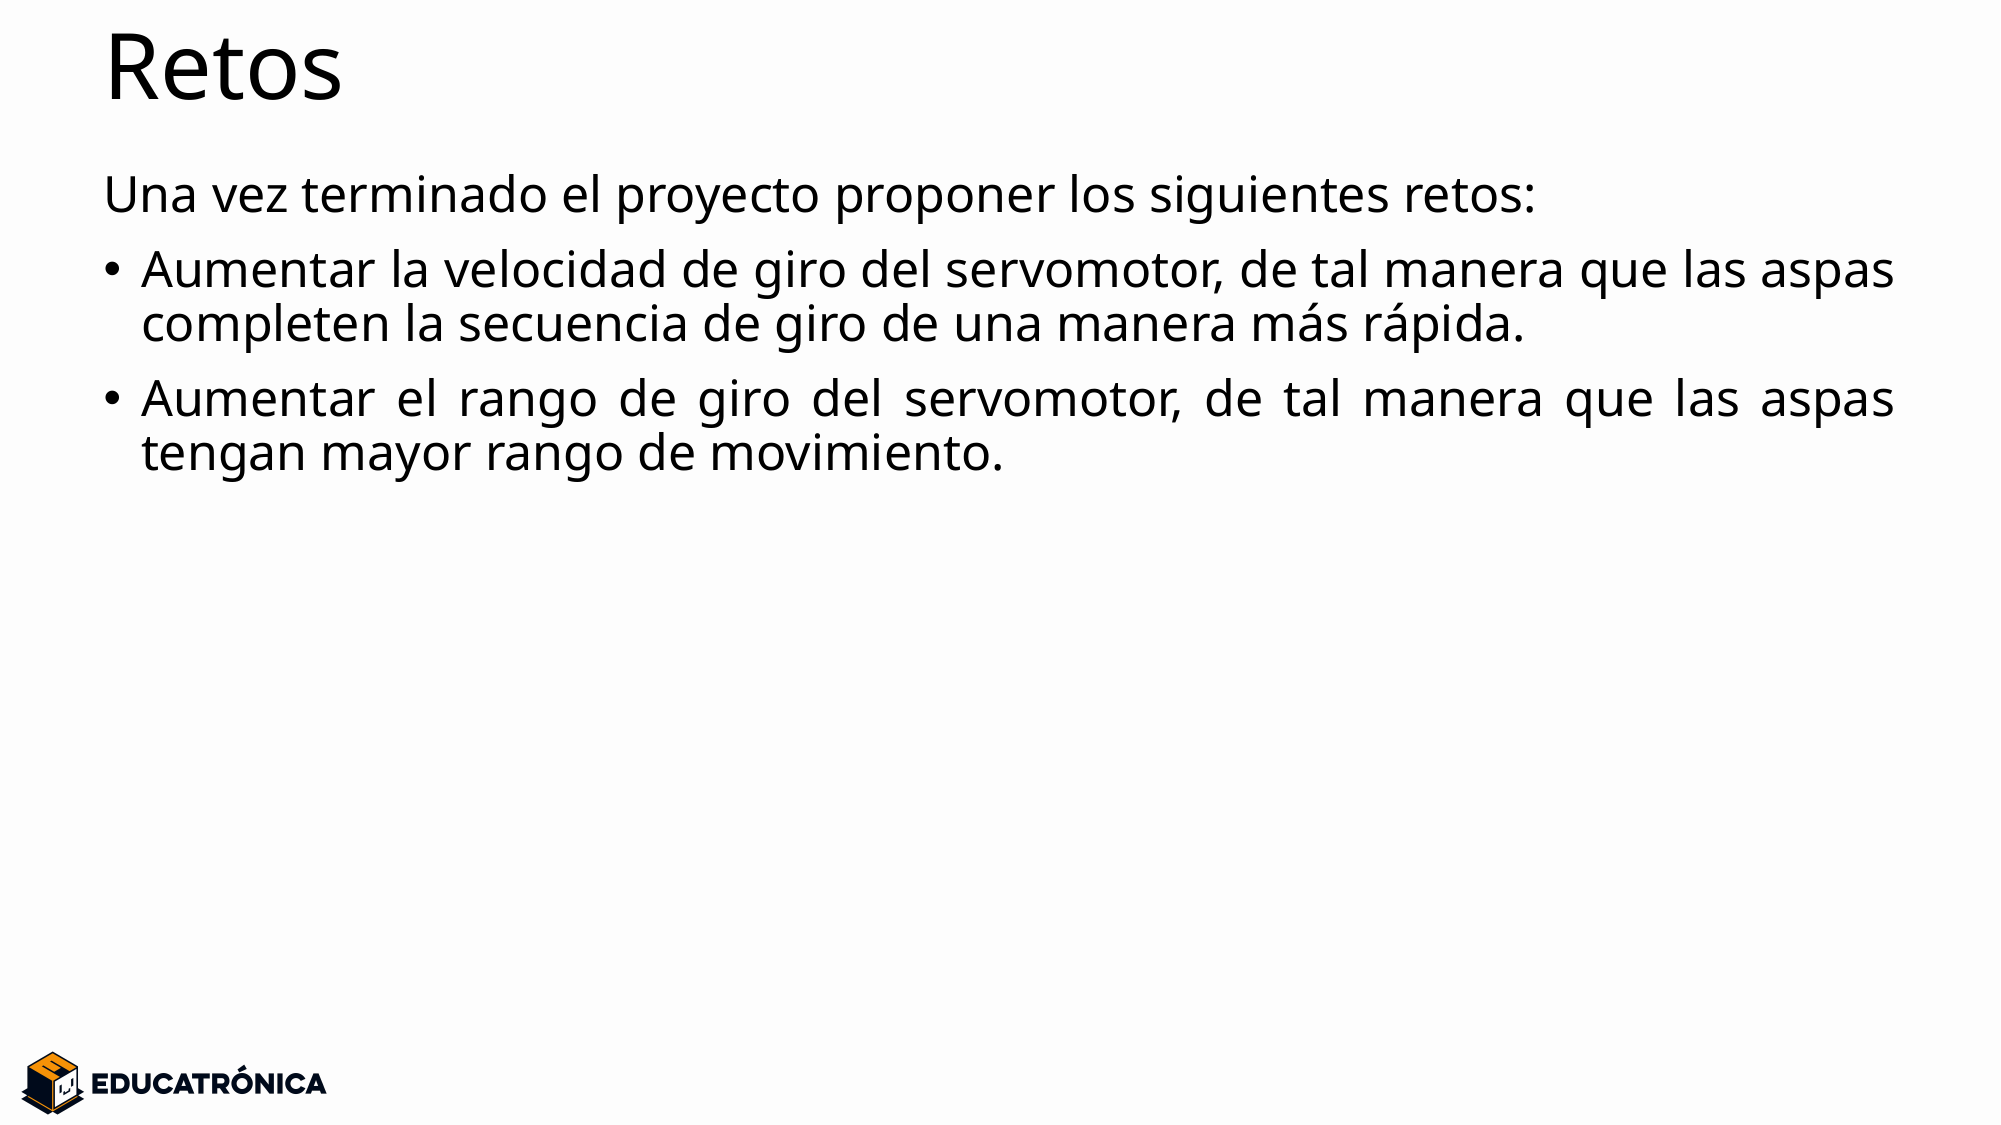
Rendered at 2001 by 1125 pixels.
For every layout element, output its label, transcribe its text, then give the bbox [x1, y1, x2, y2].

picture [19, 1048, 330, 1118]
title Retos [88, 7, 1912, 133]
list Una vez terminado el proyecto proponer los siguientes retos: Aumentar la velocidad de giro del servomotor, de tal manera que las aspas completen la secuencia de giro de una manera más rápida. Aumentar el rango de giro del servomotor, de tal manera que las aspas tengan mayor rango de movimiento. [88, 162, 1912, 1037]
